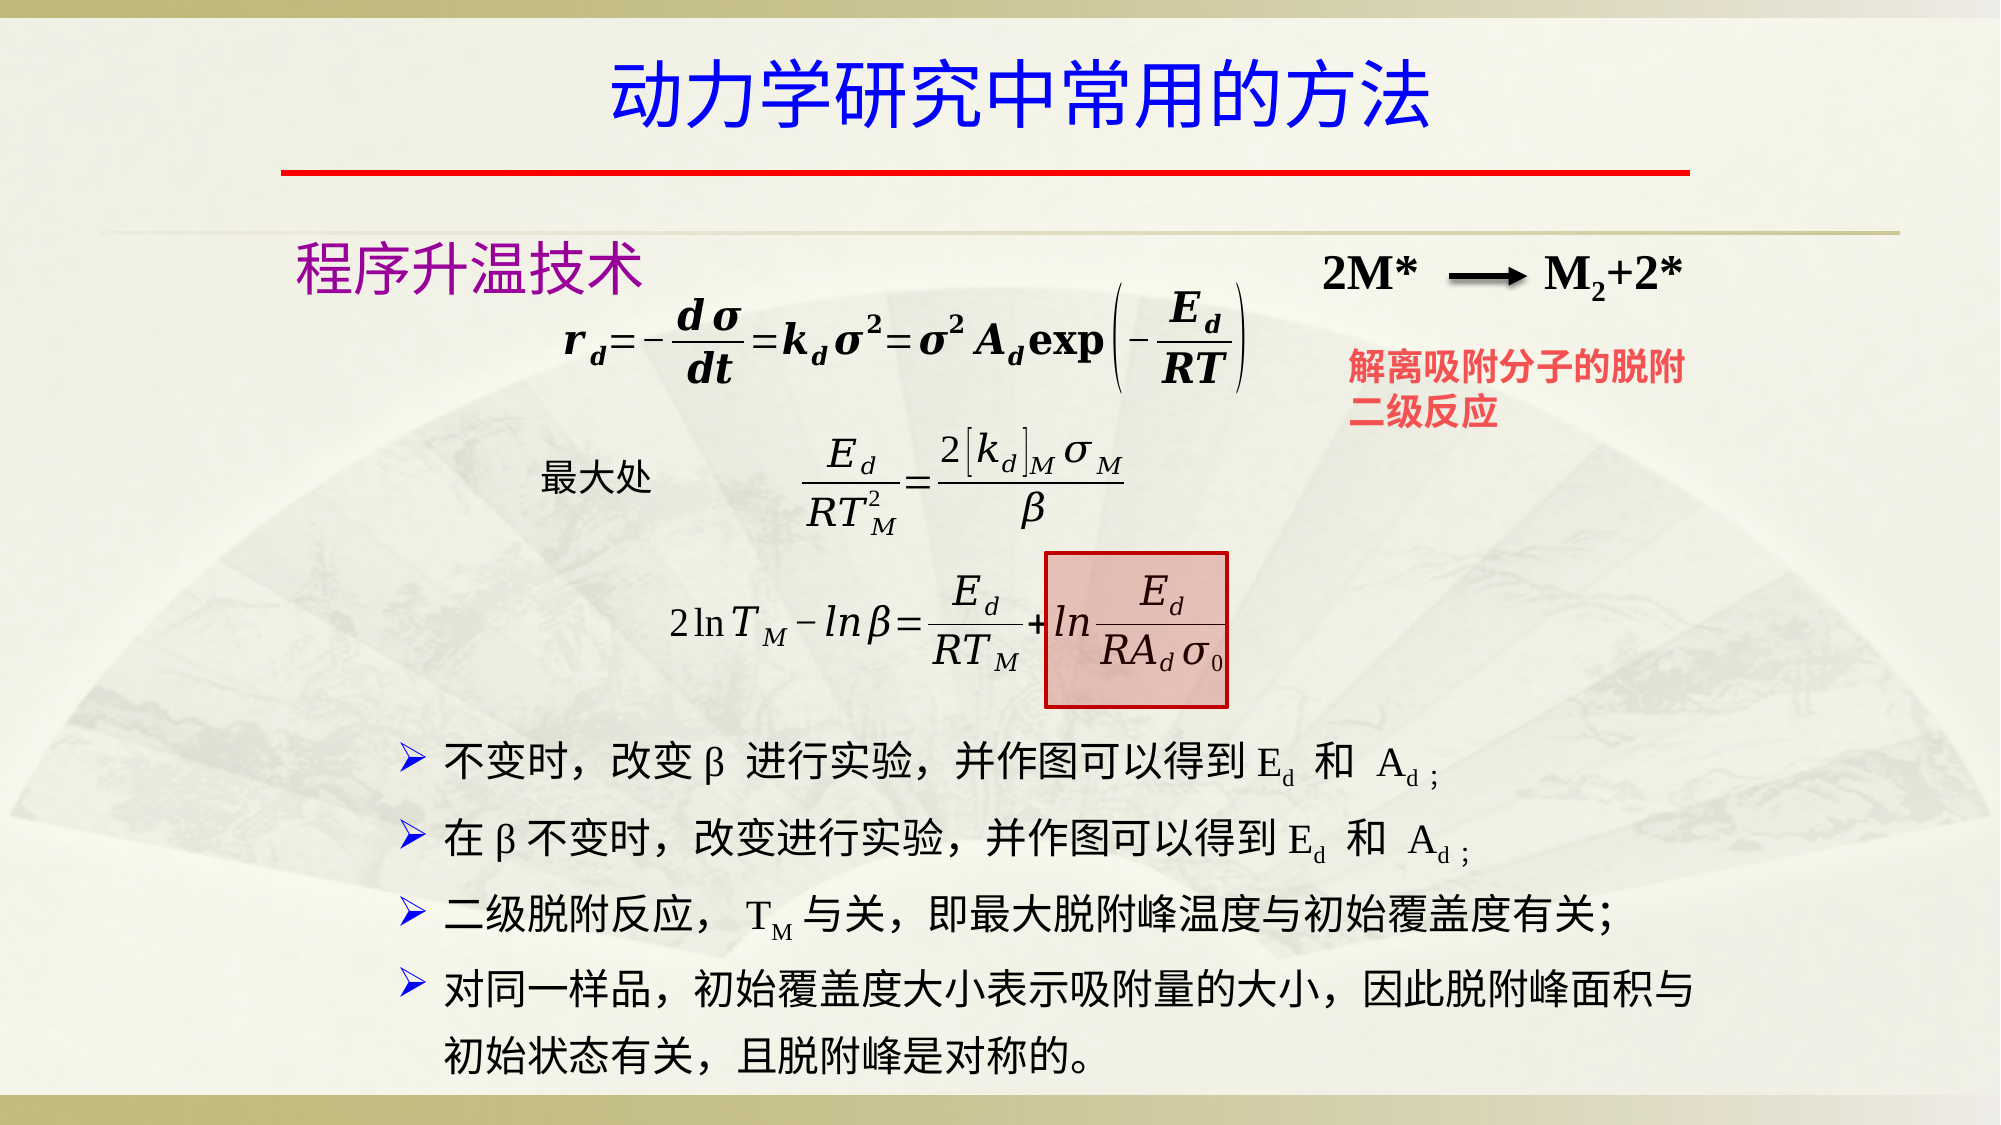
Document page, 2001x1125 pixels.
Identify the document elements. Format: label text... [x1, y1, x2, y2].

text_box [1044, 551, 1229, 709]
text_box 解离吸附分子的脱附 二级反应 [1333, 335, 1731, 440]
title 动力学研究中常用的方法 [345, 3, 1696, 182]
list 程序升温技术 [280, 224, 754, 324]
text_box 2M* M2+2* [1307, 231, 1792, 315]
